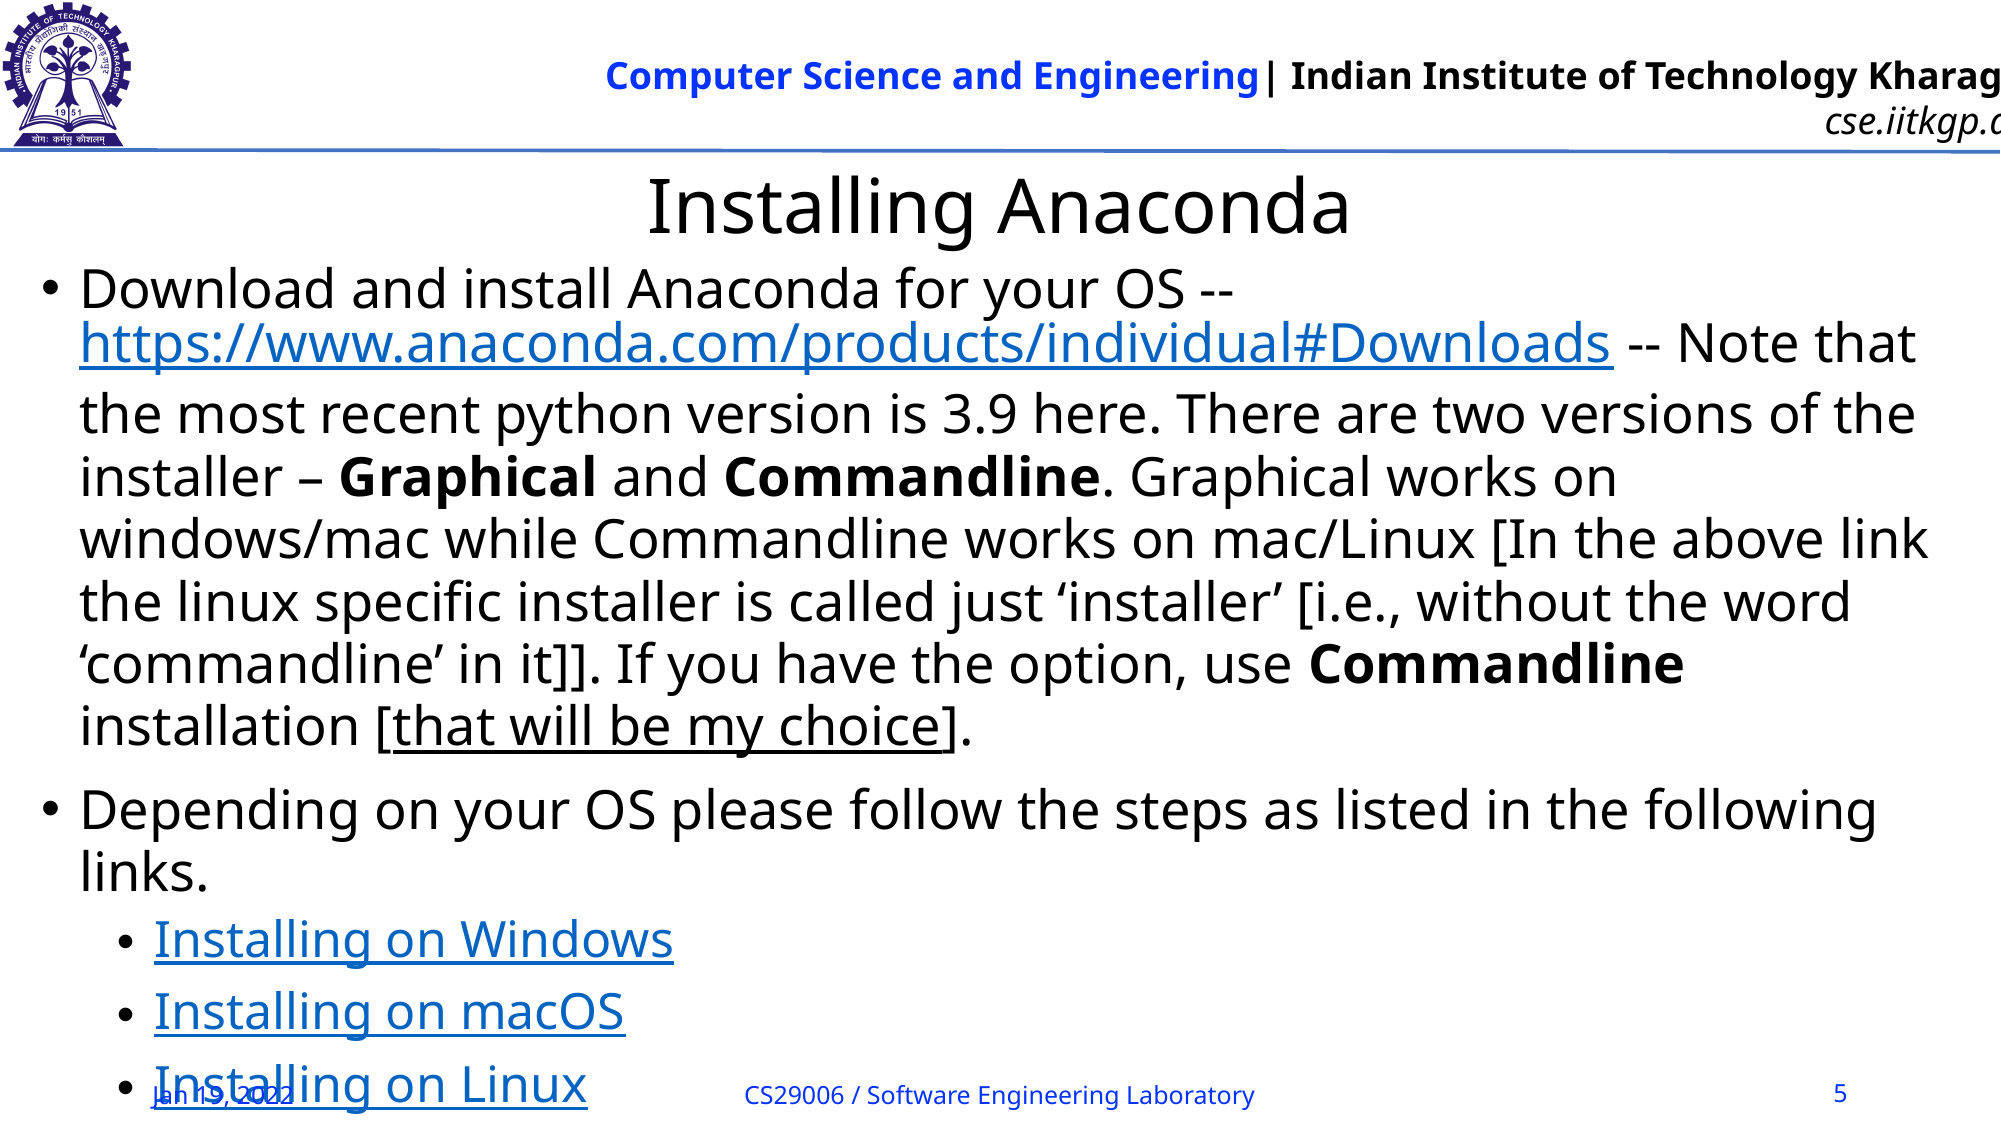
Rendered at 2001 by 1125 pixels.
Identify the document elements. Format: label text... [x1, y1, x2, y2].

slide_number 5 [1733, 1065, 1863, 1125]
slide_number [137, 1065, 331, 1125]
picture [2, 2, 131, 147]
text_box Download and install Anaconda for your OS -- https://www.anaconda.com/products/individual#Downloads -- Note that the most recent python version is 3.9 here. There are two versions of the installer – Graphical and Commandline. Graphical works on windows/mac while Commandline works on mac/Linux [In the above link the linux specific installer is called just ‘installer’ [i.e., without the word ‘commandline’ in it]]. If you have the option, use Commandline installation [that will be my choice]. Depending on your OS please follow the steps as listed in the following links. Installing on Windows Installing on macOS Installing on Linux [27, 249, 1985, 1014]
title Installing Anaconda [406, 108, 1593, 249]
footer CS29006 / Software Engineering Laboratory [331, 1065, 1670, 1125]
